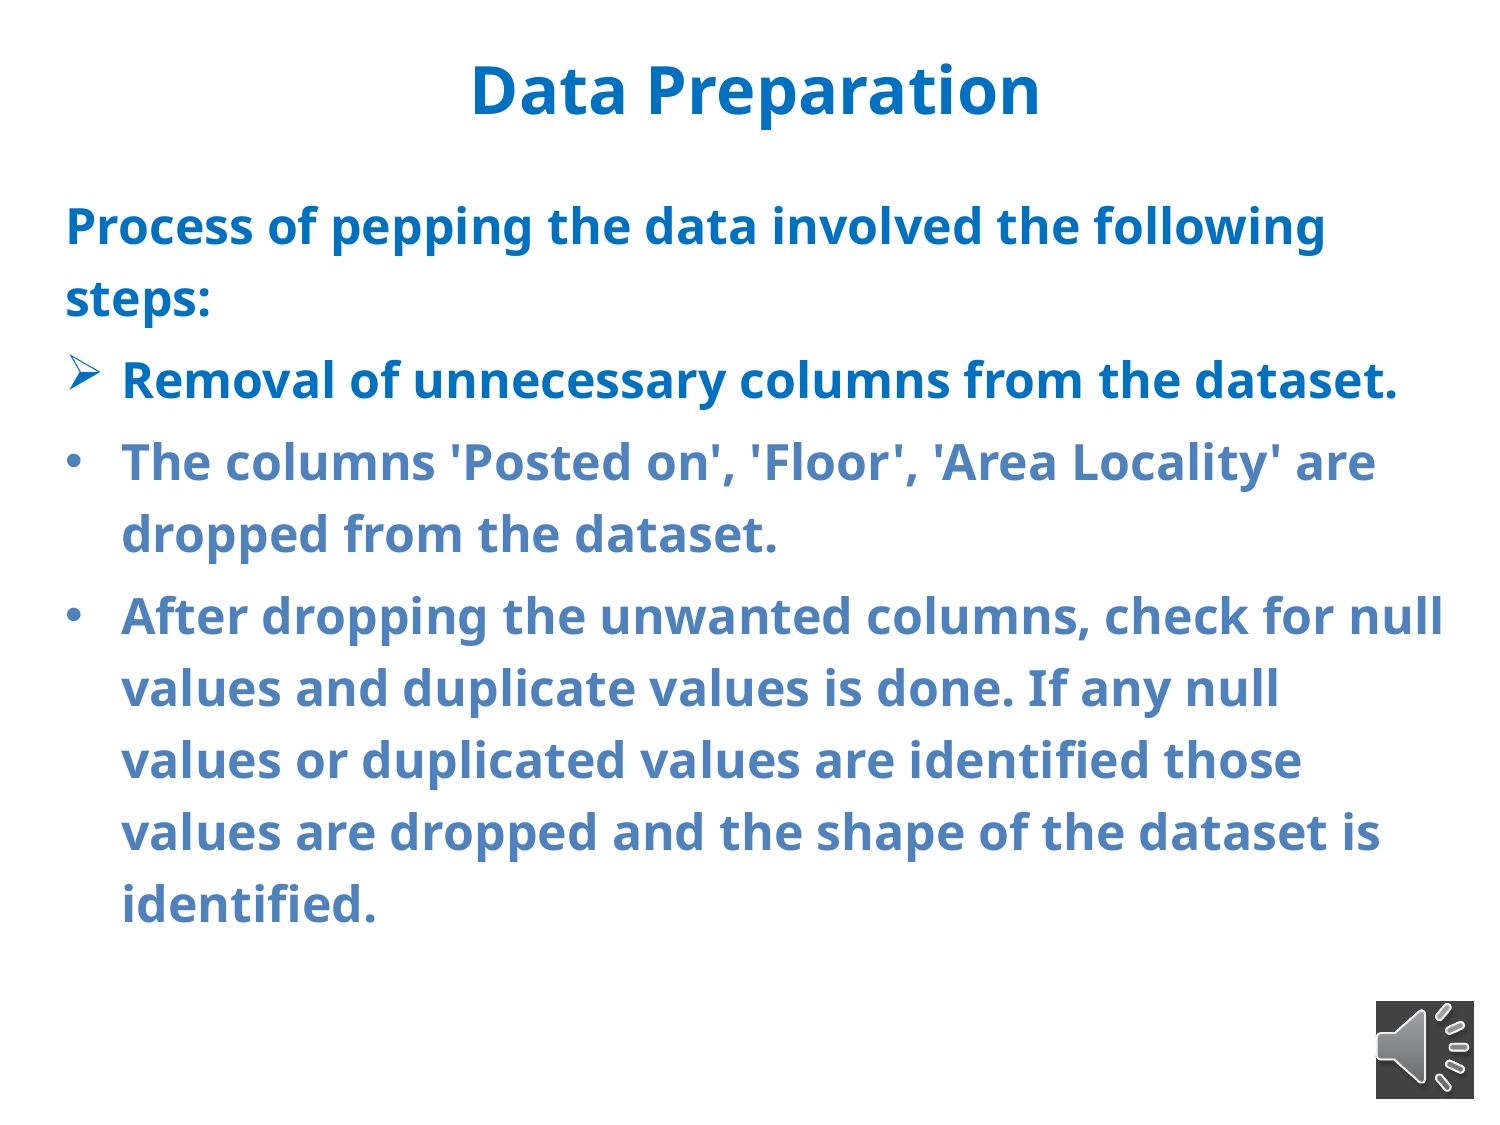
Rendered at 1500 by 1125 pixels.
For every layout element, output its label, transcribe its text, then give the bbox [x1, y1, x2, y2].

list Process of pepping the data involved the following steps: Removal of unnecessary columns from the dataset. The columns 'Posted on', 'Floor', 'Area Locality' are dropped from the dataset. After dropping the unwanted columns, check for null values and duplicate values is done. If any null values or duplicated values are identified those values are dropped and the shape of the dataset is identified. cont.….. [50, 174, 1463, 1088]
title Data Preparation [50, 37, 1463, 138]
picture [1374, 999, 1476, 1101]
